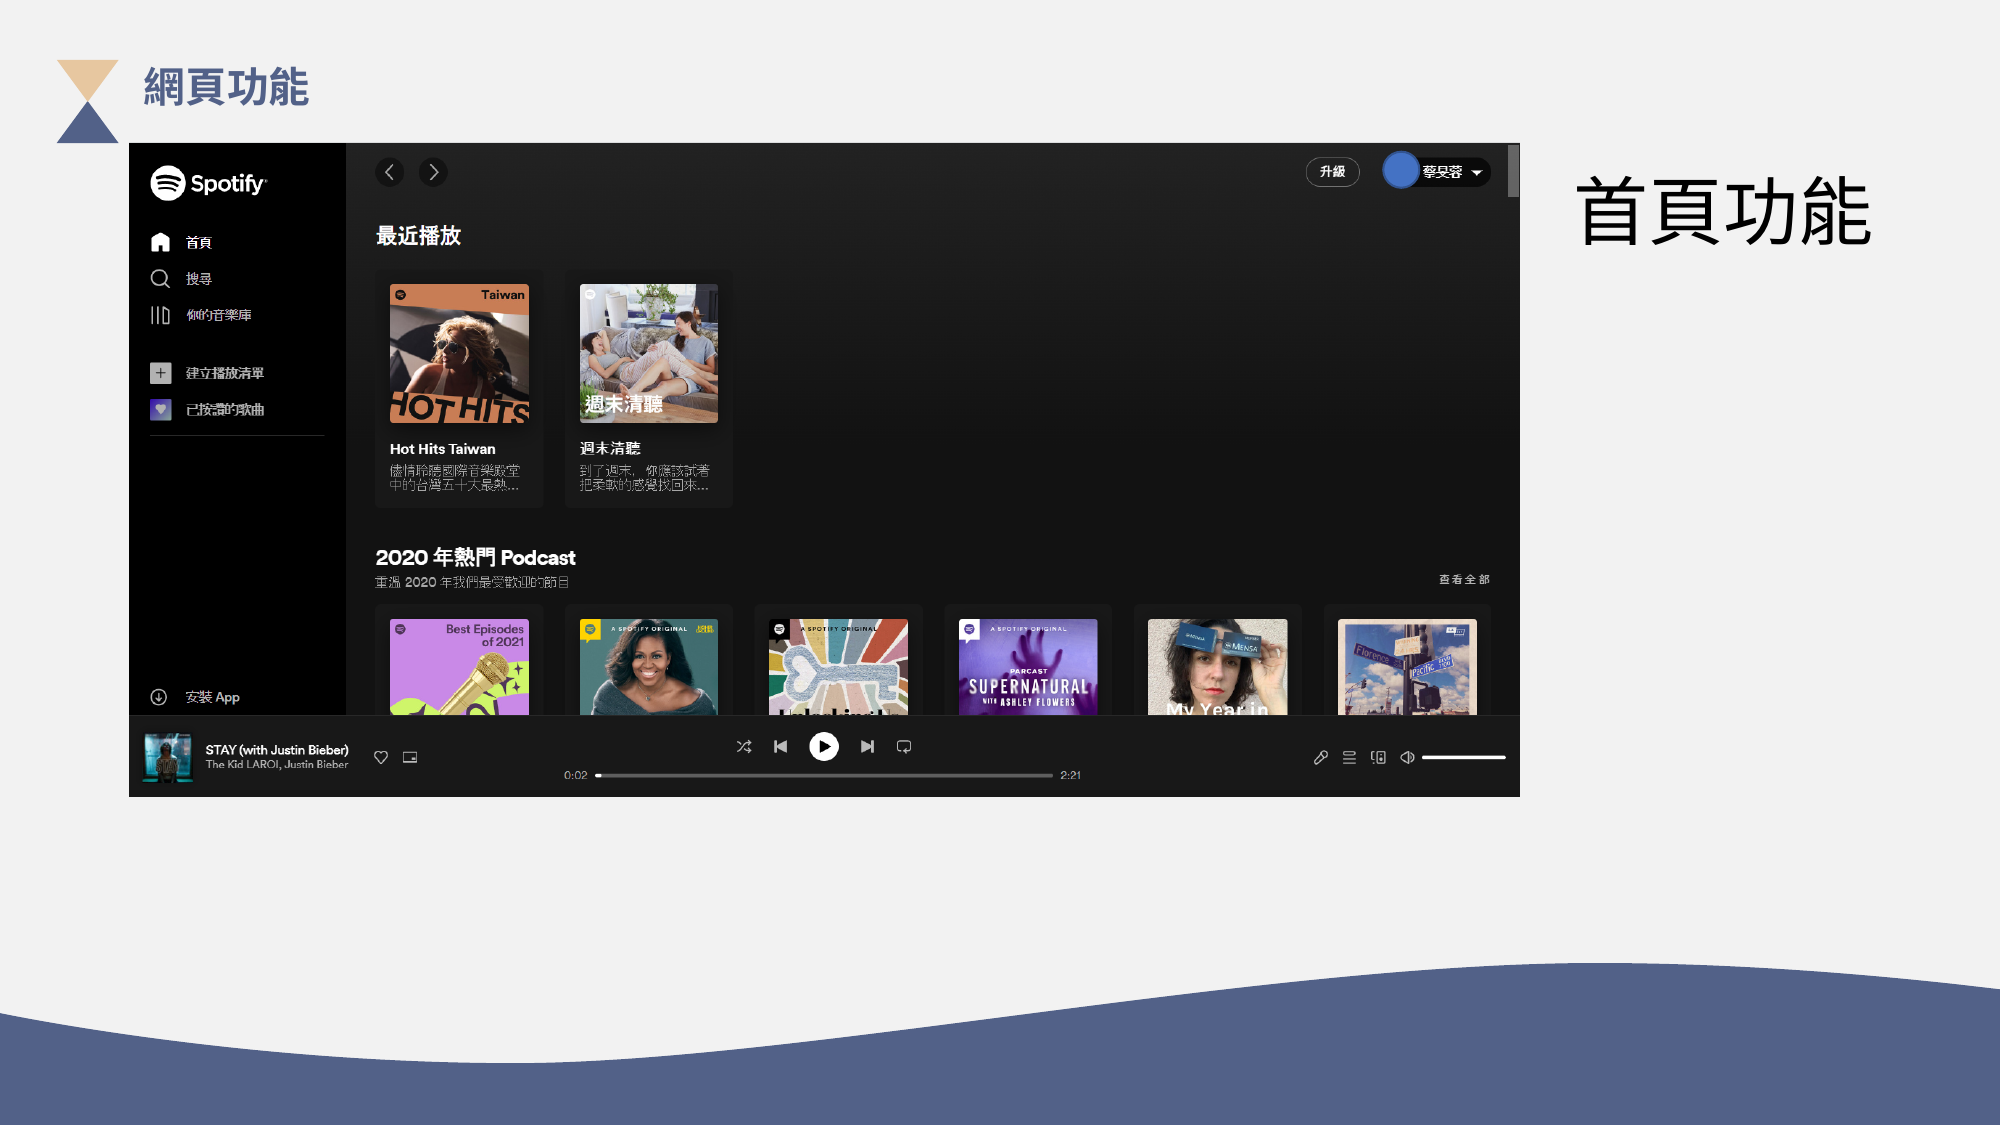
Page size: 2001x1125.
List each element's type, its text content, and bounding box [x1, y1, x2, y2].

text_box 首頁功能 [1559, 157, 1928, 263]
text_box [0, 961, 2000, 1125]
picture [129, 142, 1520, 797]
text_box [56, 52, 397, 143]
